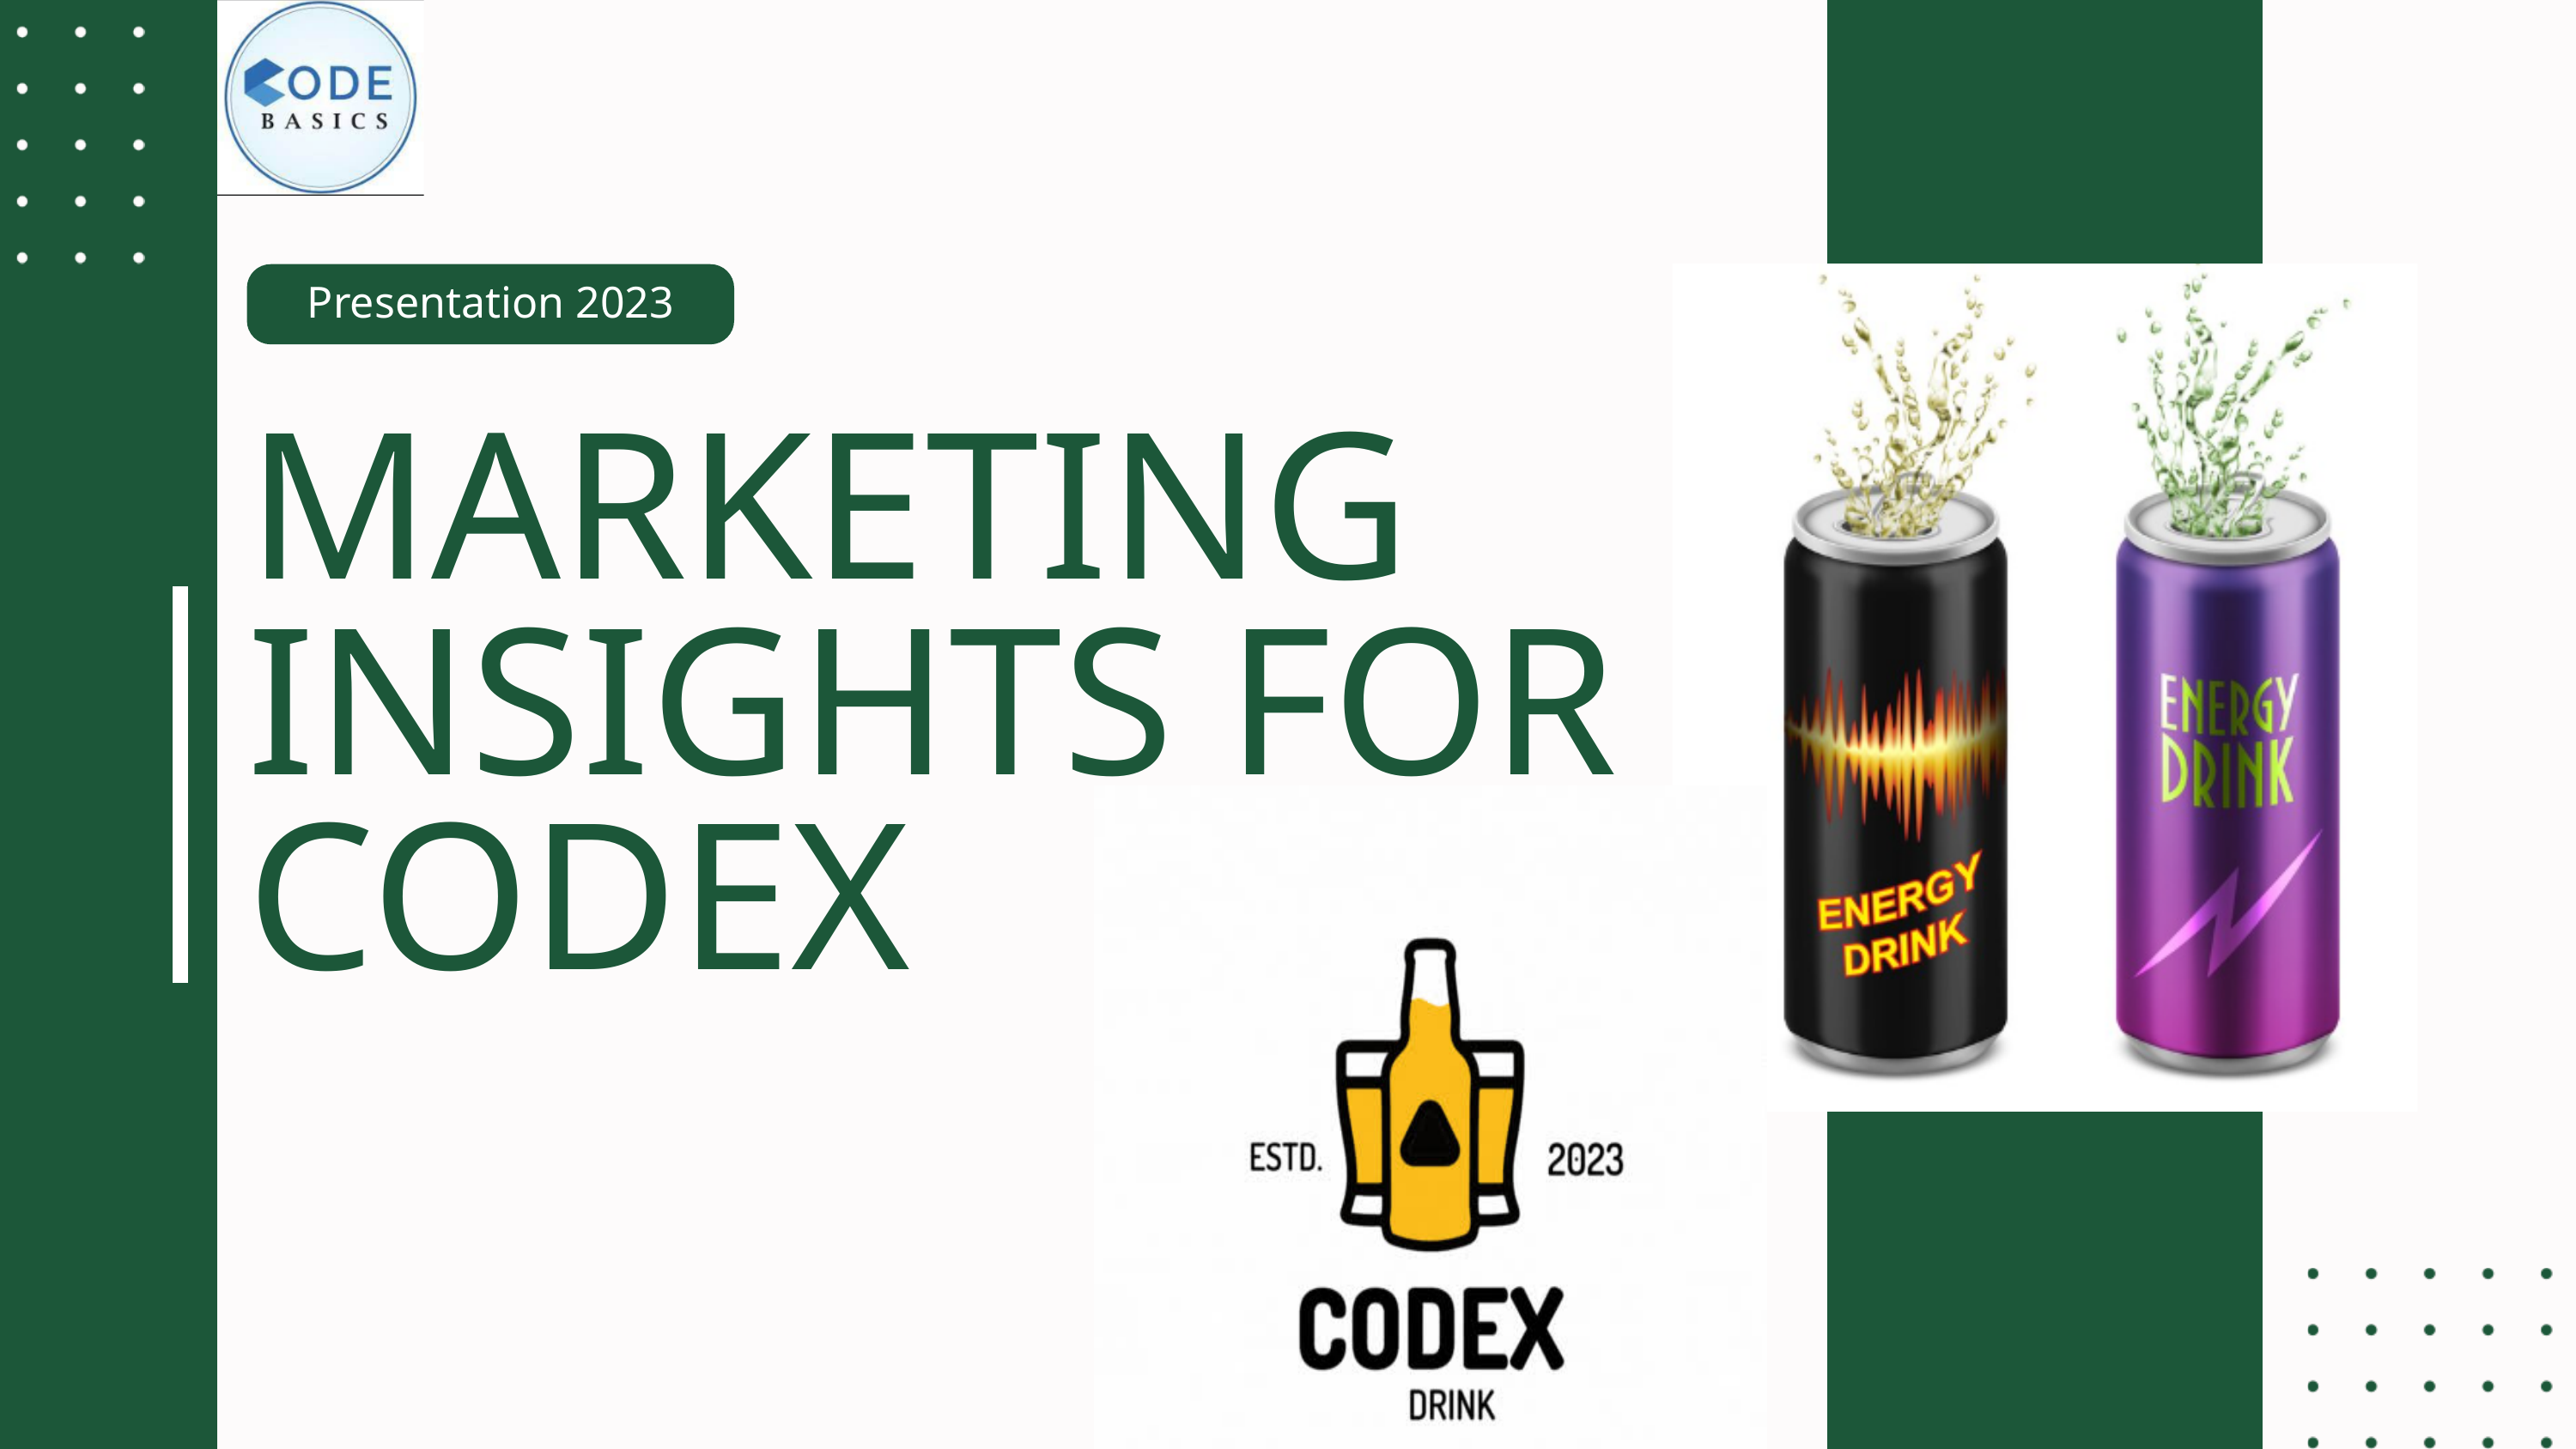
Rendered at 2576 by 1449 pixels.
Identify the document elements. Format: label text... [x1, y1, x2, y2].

text_box [224, 0, 424, 197]
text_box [246, 264, 735, 345]
text_box MARKETING INSIGHTS FOR CODEX [246, 424, 1768, 1010]
text_box [2307, 1268, 2576, 1449]
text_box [0, 0, 218, 1449]
text_box [2269, 264, 2418, 1112]
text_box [1092, 784, 1768, 1449]
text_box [173, 585, 189, 984]
text_box [1672, 264, 1824, 1112]
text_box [1827, 0, 2263, 1449]
